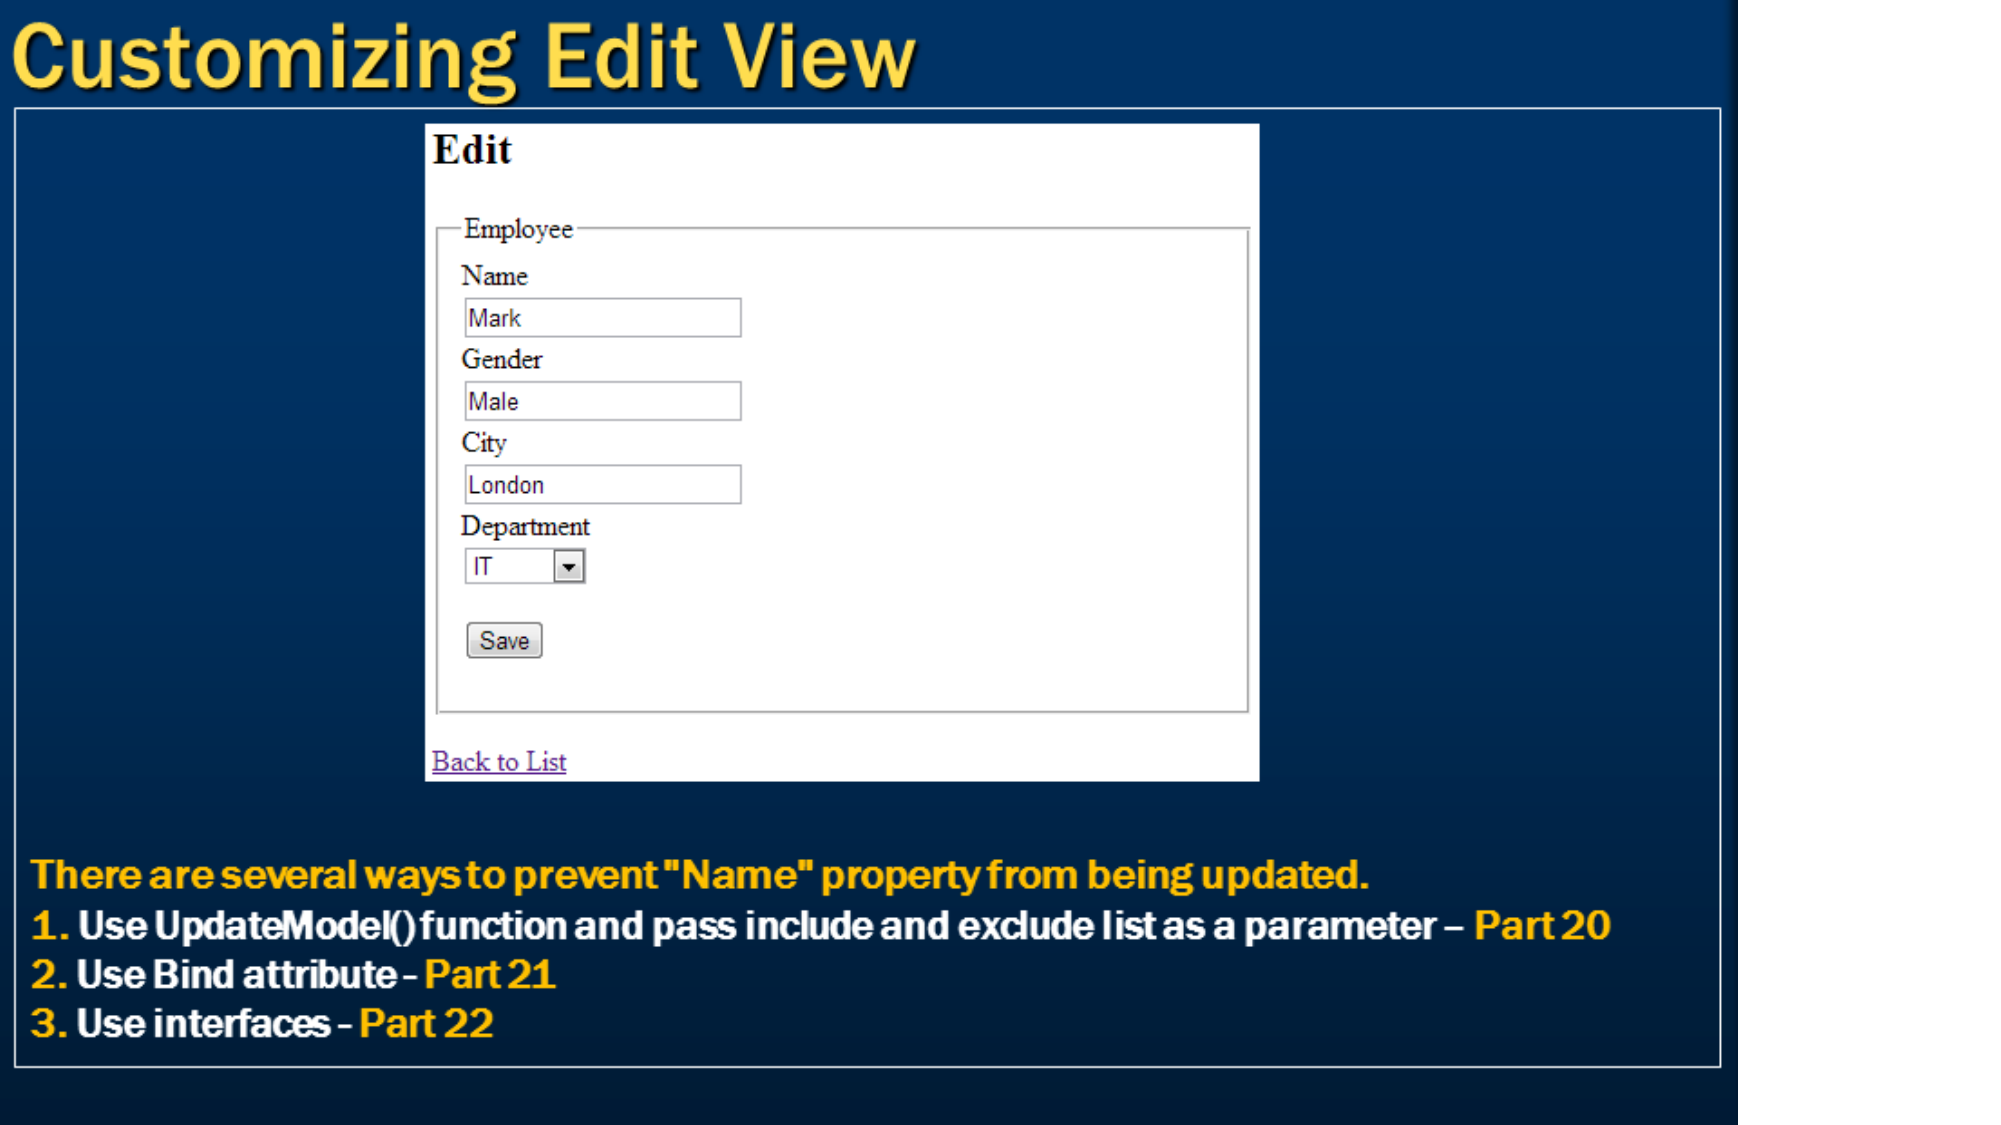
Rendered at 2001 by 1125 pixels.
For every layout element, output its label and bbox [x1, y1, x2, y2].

list [0, 0, 1738, 1125]
